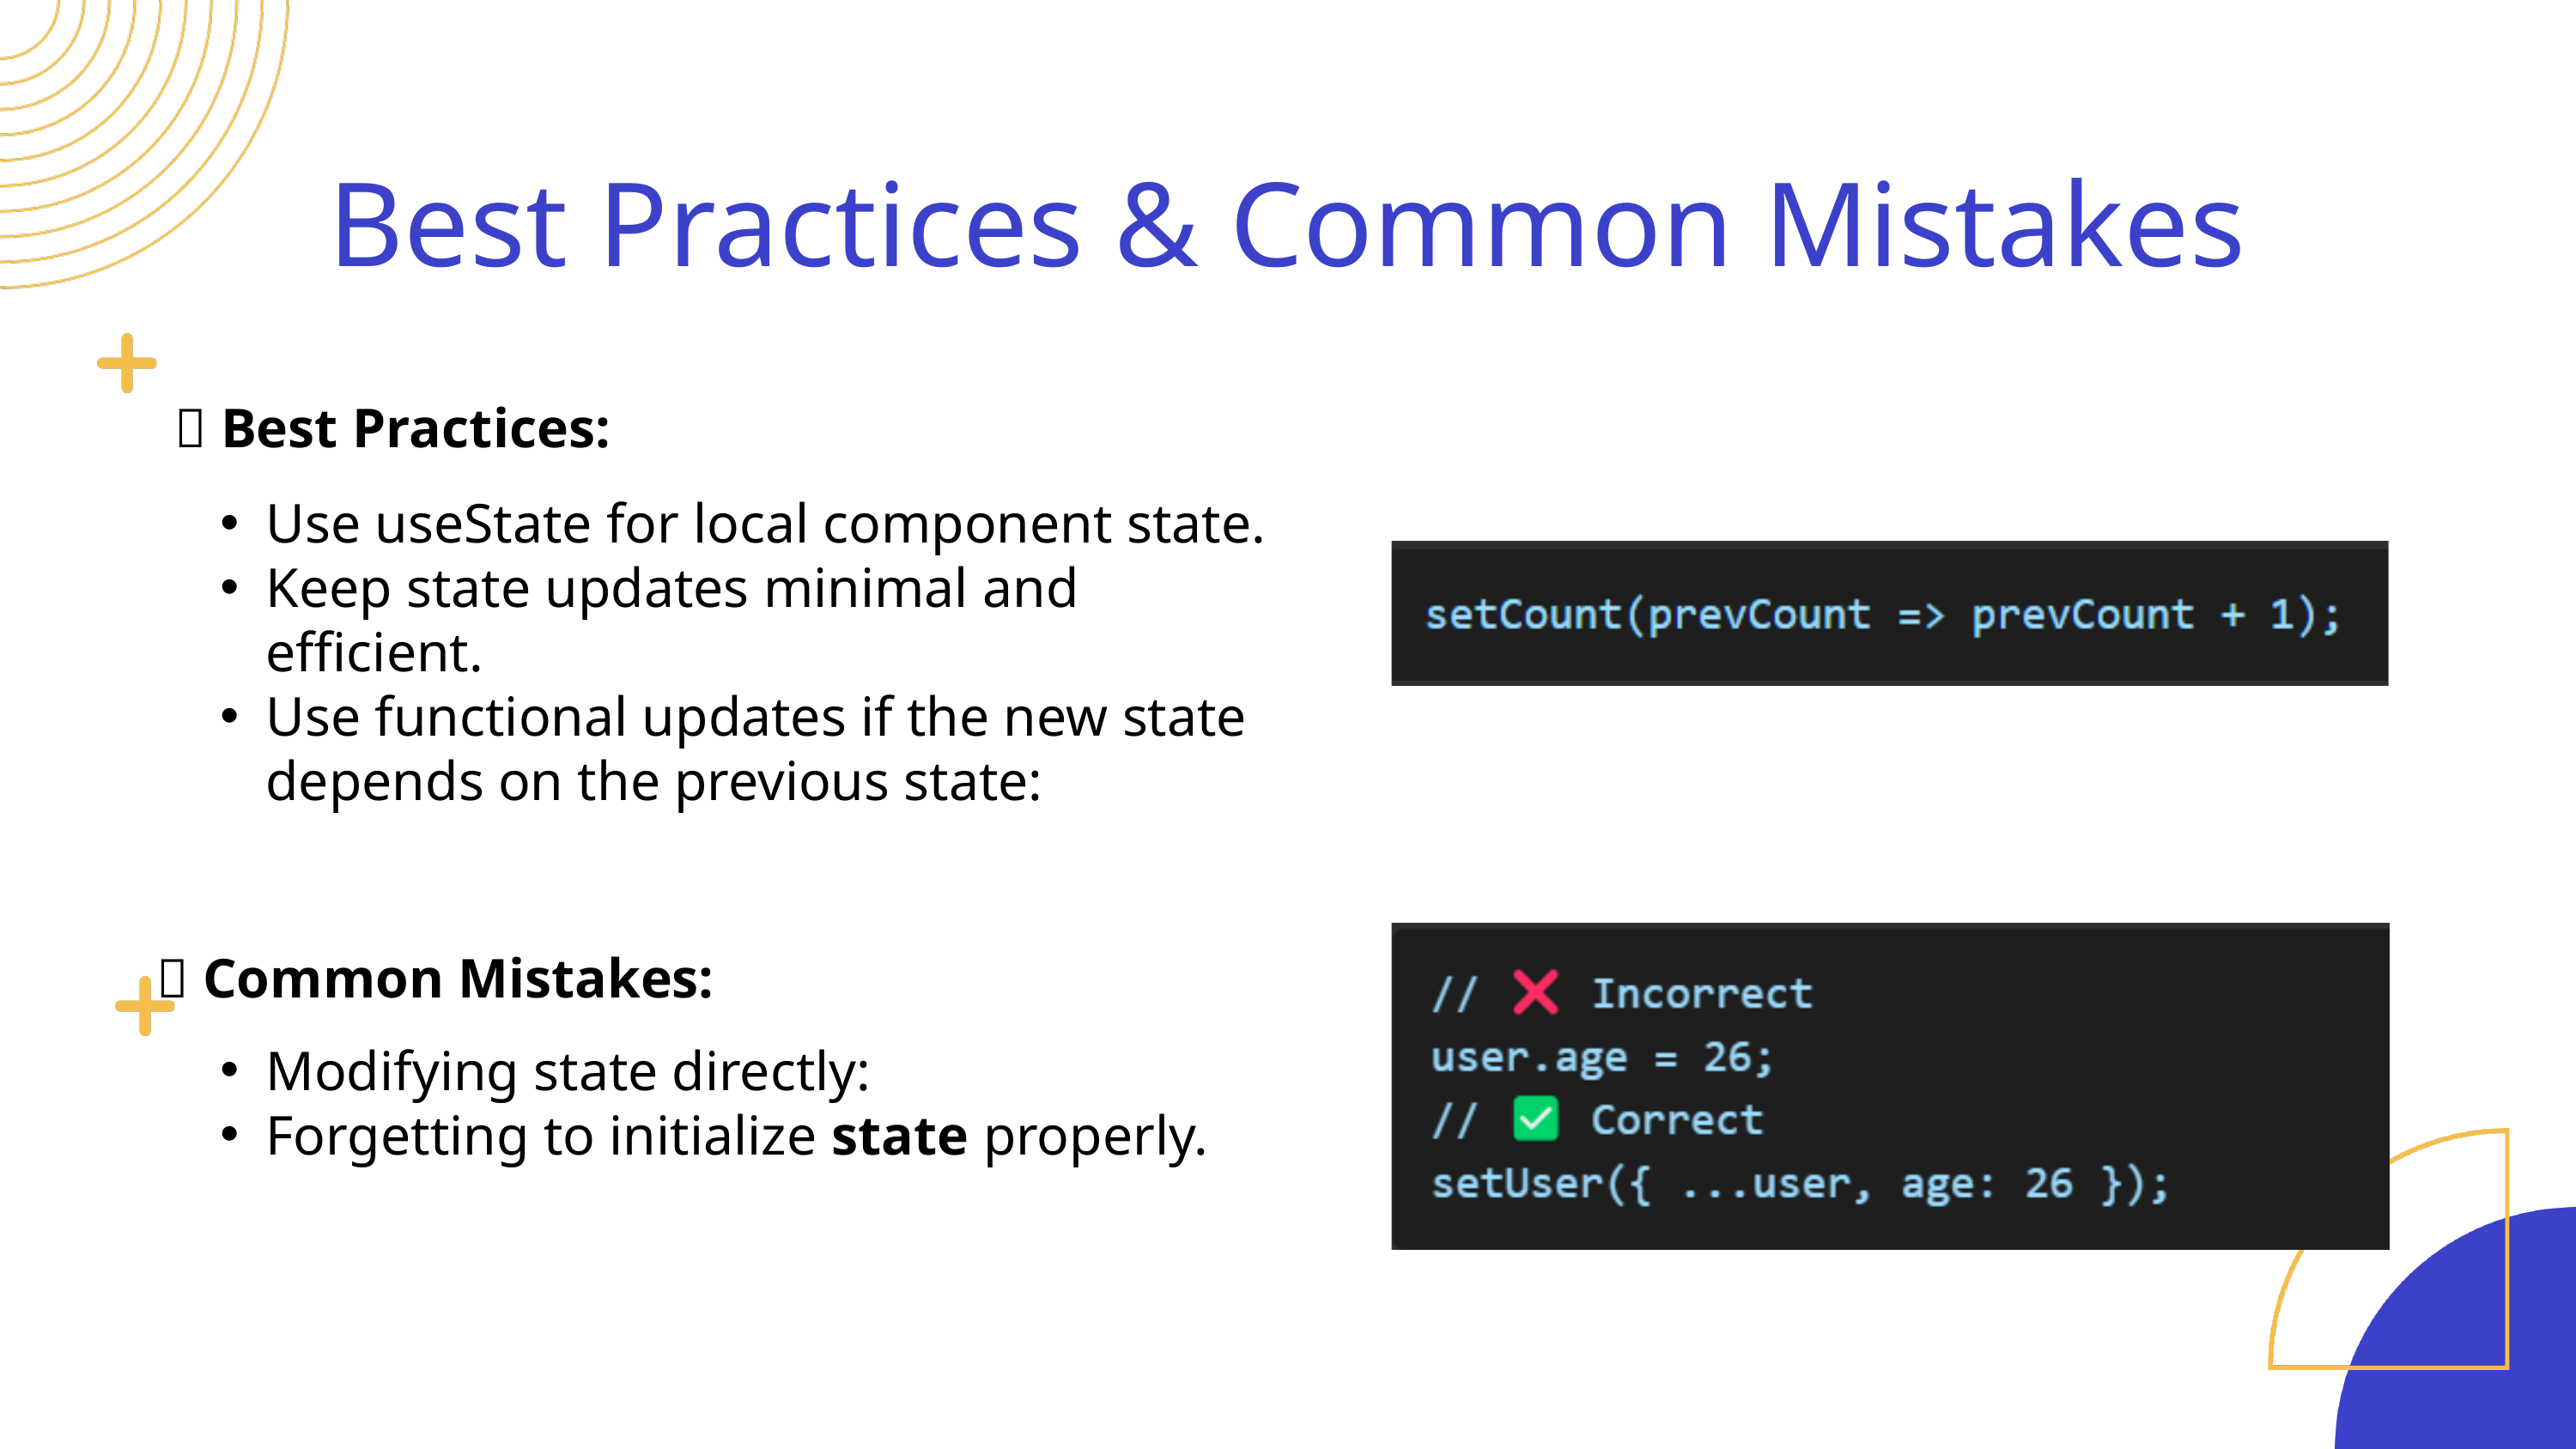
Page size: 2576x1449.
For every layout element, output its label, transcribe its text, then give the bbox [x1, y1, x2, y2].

text_box Best Practices & Common Mistakes [164, 127, 2412, 290]
text_box [1391, 923, 2390, 1250]
text_box [2335, 1207, 2576, 1449]
text_box [2268, 1128, 2510, 1370]
text_box ✅ Best Practices: [174, 394, 1208, 459]
text_box ❌ Common Mistakes: [156, 943, 2142, 1009]
text_box Use useState for local component state. Keep state updates minimal and efficient. Use functional updates if the new state depends on the previous state: [174, 489, 1291, 812]
text_box [0, 0, 290, 290]
text_box [115, 976, 175, 1036]
text_box [97, 333, 157, 393]
text_box [1391, 541, 2389, 686]
text_box Modifying state directly: Forgetting to initialize state properly. [174, 1036, 1291, 1166]
